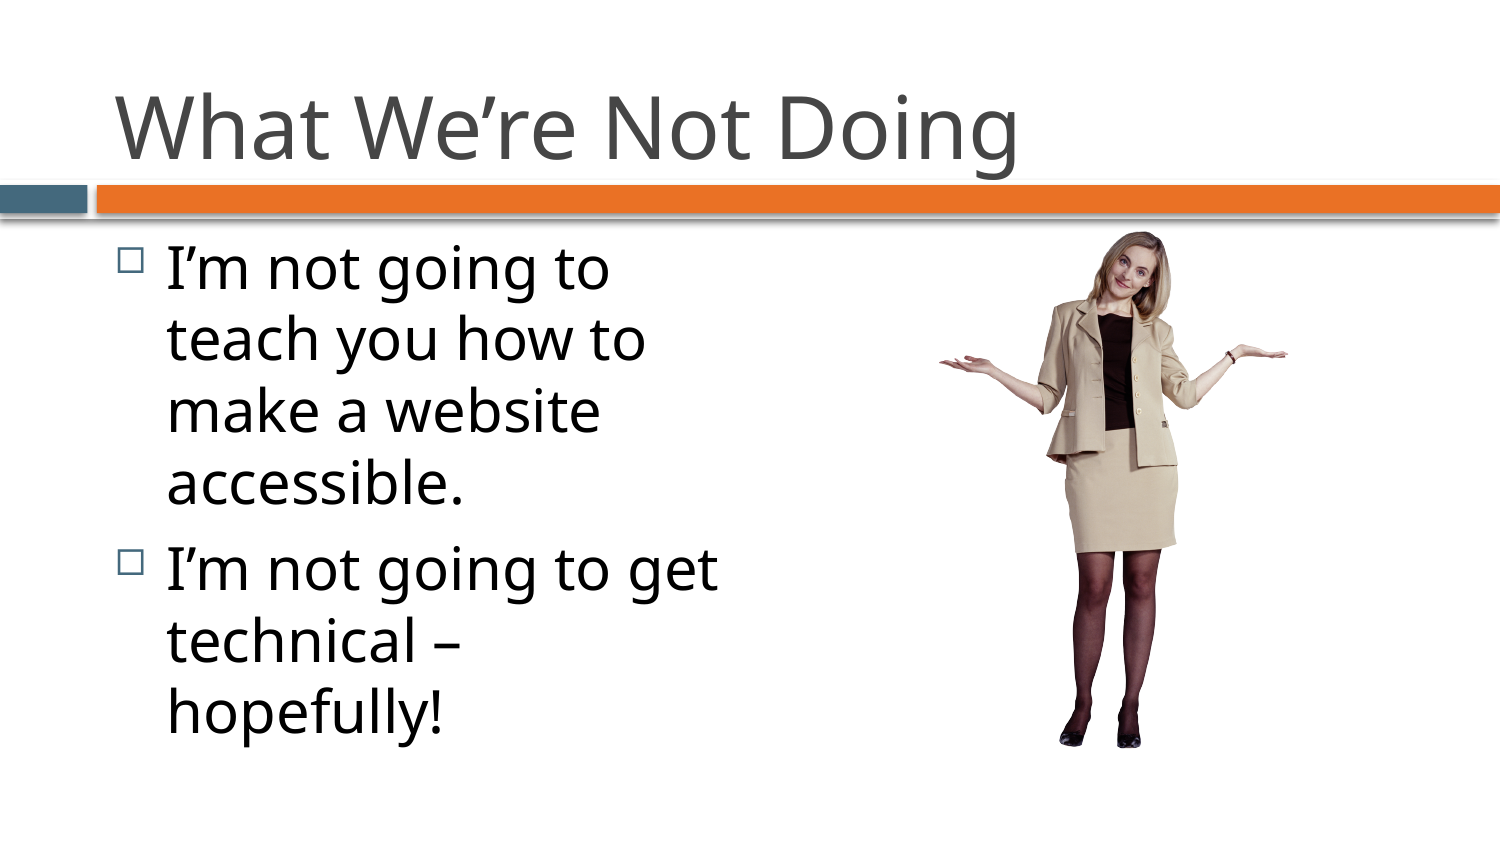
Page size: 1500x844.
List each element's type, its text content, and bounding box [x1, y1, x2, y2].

list I’m not going to teach you how to make a website accessible. I’m not going to get technical – hopefully! [99, 221, 738, 759]
title What We’re Not Doing [99, 19, 1438, 185]
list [794, 221, 1433, 759]
